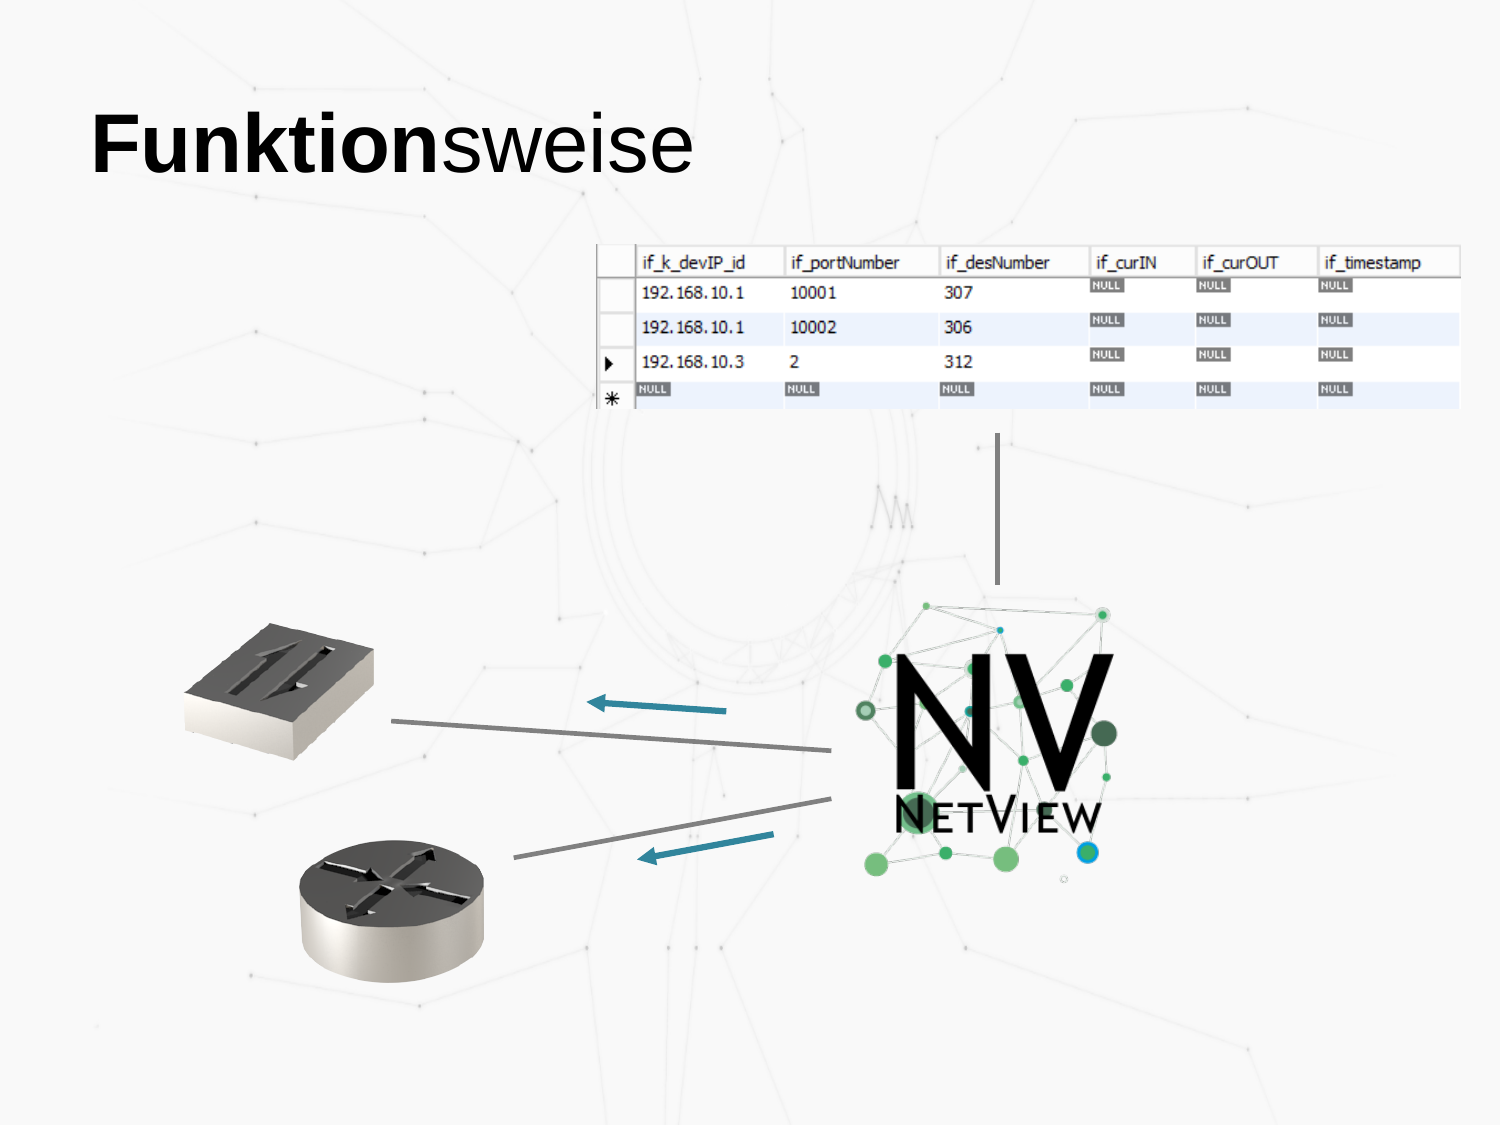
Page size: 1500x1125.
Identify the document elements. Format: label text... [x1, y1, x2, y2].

picture [596, 244, 1461, 410]
title Funktionsweise [75, 45, 1425, 233]
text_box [513, 798, 832, 858]
picture [831, 584, 1164, 917]
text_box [586, 701, 727, 712]
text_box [390, 720, 832, 752]
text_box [636, 833, 774, 860]
picture [289, 833, 494, 988]
picture [182, 619, 375, 764]
